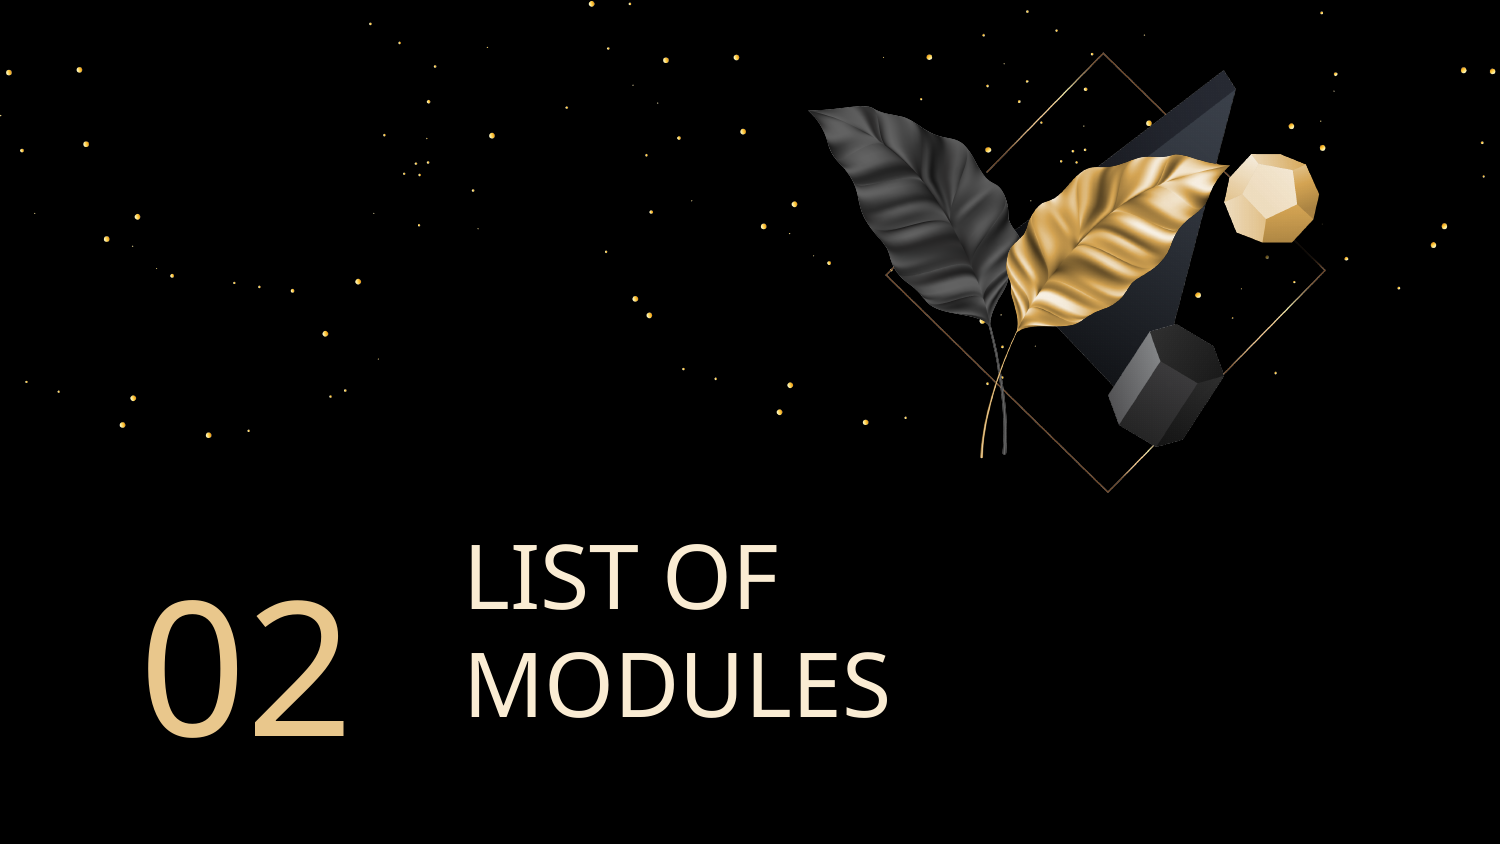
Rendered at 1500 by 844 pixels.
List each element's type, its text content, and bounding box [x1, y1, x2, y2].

picture [0, 0, 495, 438]
title 02 [107, 500, 369, 724]
picture [565, 0, 1500, 500]
title LIST OF MODULES [448, 505, 1169, 729]
